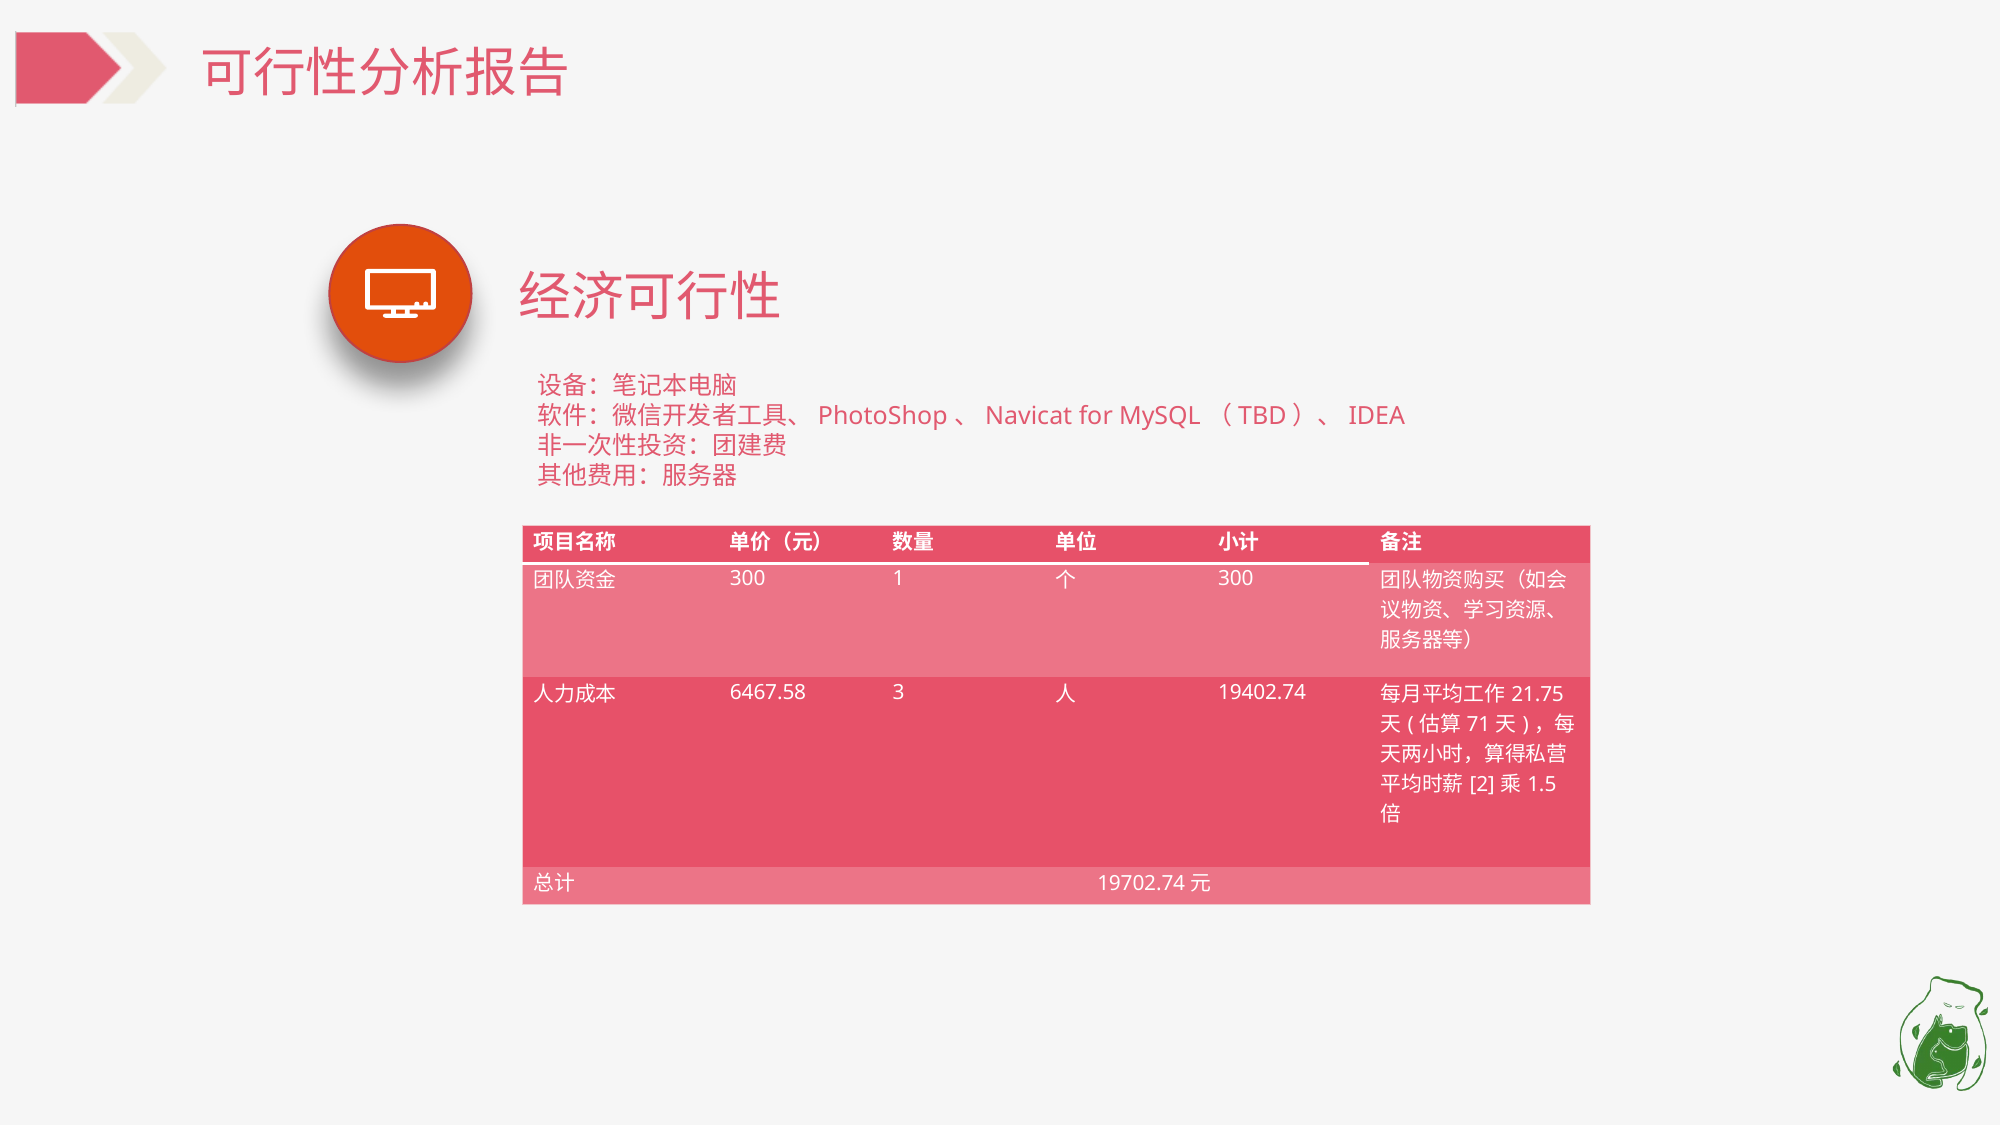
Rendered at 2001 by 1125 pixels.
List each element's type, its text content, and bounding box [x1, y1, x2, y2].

table_header 单价（元） [719, 526, 882, 562]
table_cell 300 [719, 565, 882, 677]
table_cell 300 [1207, 565, 1369, 677]
table_cell 人 [1044, 677, 1207, 867]
table_cell 团队物资购买（如会议物资、学习资源、服务器等） [1369, 563, 1590, 677]
text_box [0, 0, 2000, 1125]
table_cell 个 [1044, 565, 1207, 677]
table_cell 人力成本 [523, 677, 719, 867]
text_box [328, 223, 473, 363]
table_header 备注 [1369, 526, 1590, 563]
table_cell 3 [882, 677, 1044, 867]
table_cell 19702.74元 [719, 867, 1590, 904]
text_box 经济可行性 [503, 255, 1078, 334]
text_box [364, 267, 437, 319]
table_cell 每月平均工作21.75天(估算71天)，每天两小时，算得私营平均时薪[2]乘1.5倍 [1369, 677, 1590, 867]
picture [14, 31, 176, 107]
text_box 设备：笔记本电脑 软件：微信开发者工具、PhotoShop、Navicat for MySQL（TBD）、IDEA 非一次性投资：团建费 其他费用：服务器 [522, 361, 1553, 497]
table_header 项目名称 [523, 526, 719, 562]
table_cell 总计 [523, 867, 719, 904]
text_box 可行性分析报告 [185, 30, 760, 109]
picture [1865, 959, 2000, 1125]
table_cell 19402.74 [1207, 677, 1369, 867]
table_cell 1 [882, 565, 1044, 677]
table_header 单位 [1044, 526, 1207, 562]
table_cell 团队资金 [523, 565, 719, 677]
table_header 小计 [1207, 526, 1369, 562]
table_cell 6467.58 [719, 677, 882, 867]
table_header 数量 [882, 526, 1044, 562]
